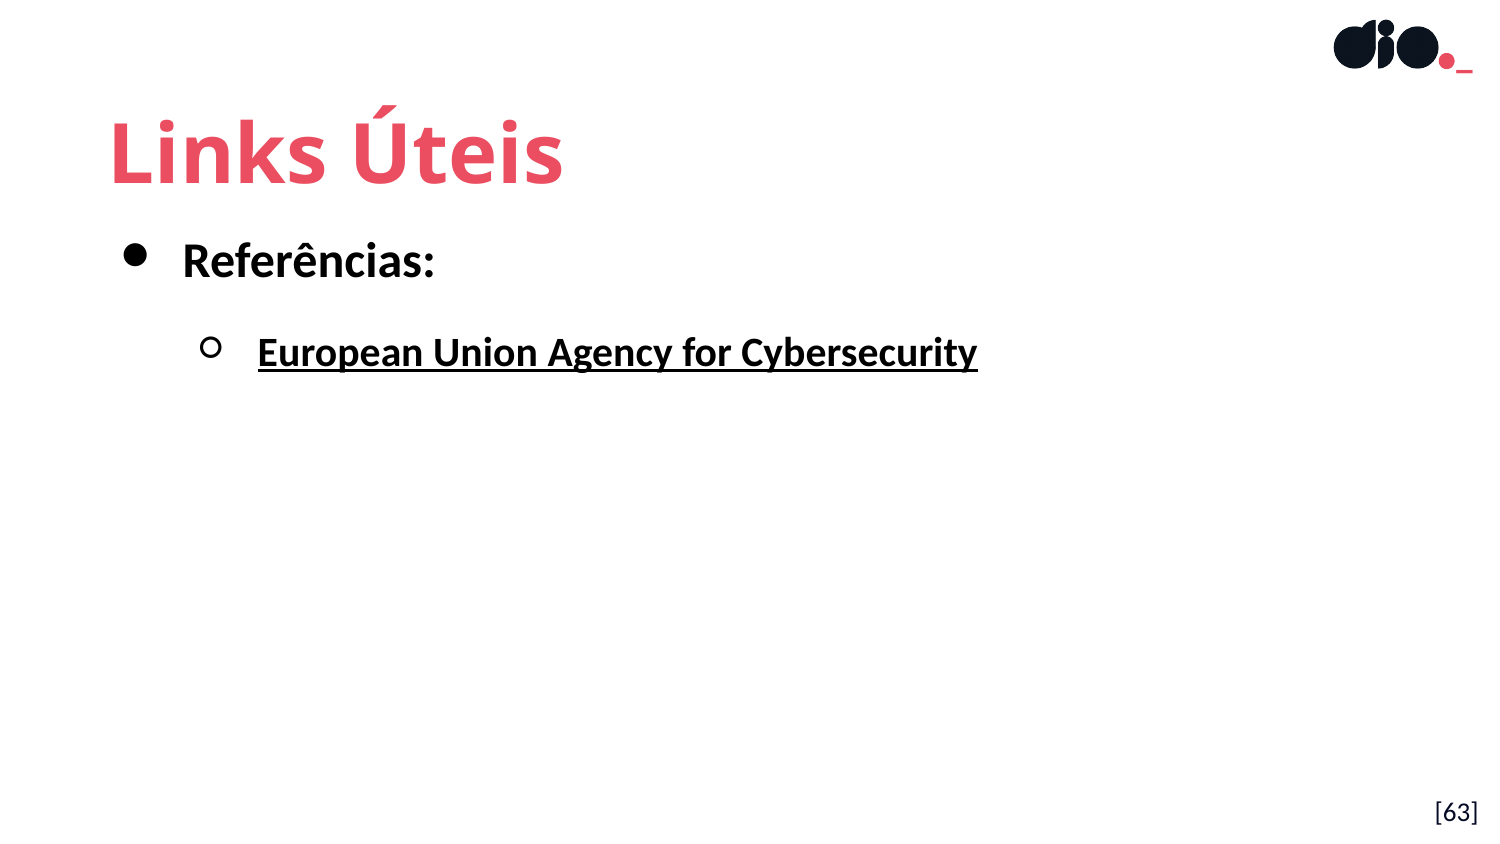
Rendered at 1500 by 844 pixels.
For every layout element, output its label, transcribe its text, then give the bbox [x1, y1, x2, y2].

text_box Links Úteis [92, 73, 1408, 213]
slide_number [63] [1403, 779, 1494, 844]
picture [1333, 19, 1473, 74]
text_box Referências: European Union Agency for Cybersecurity [92, 213, 1408, 780]
